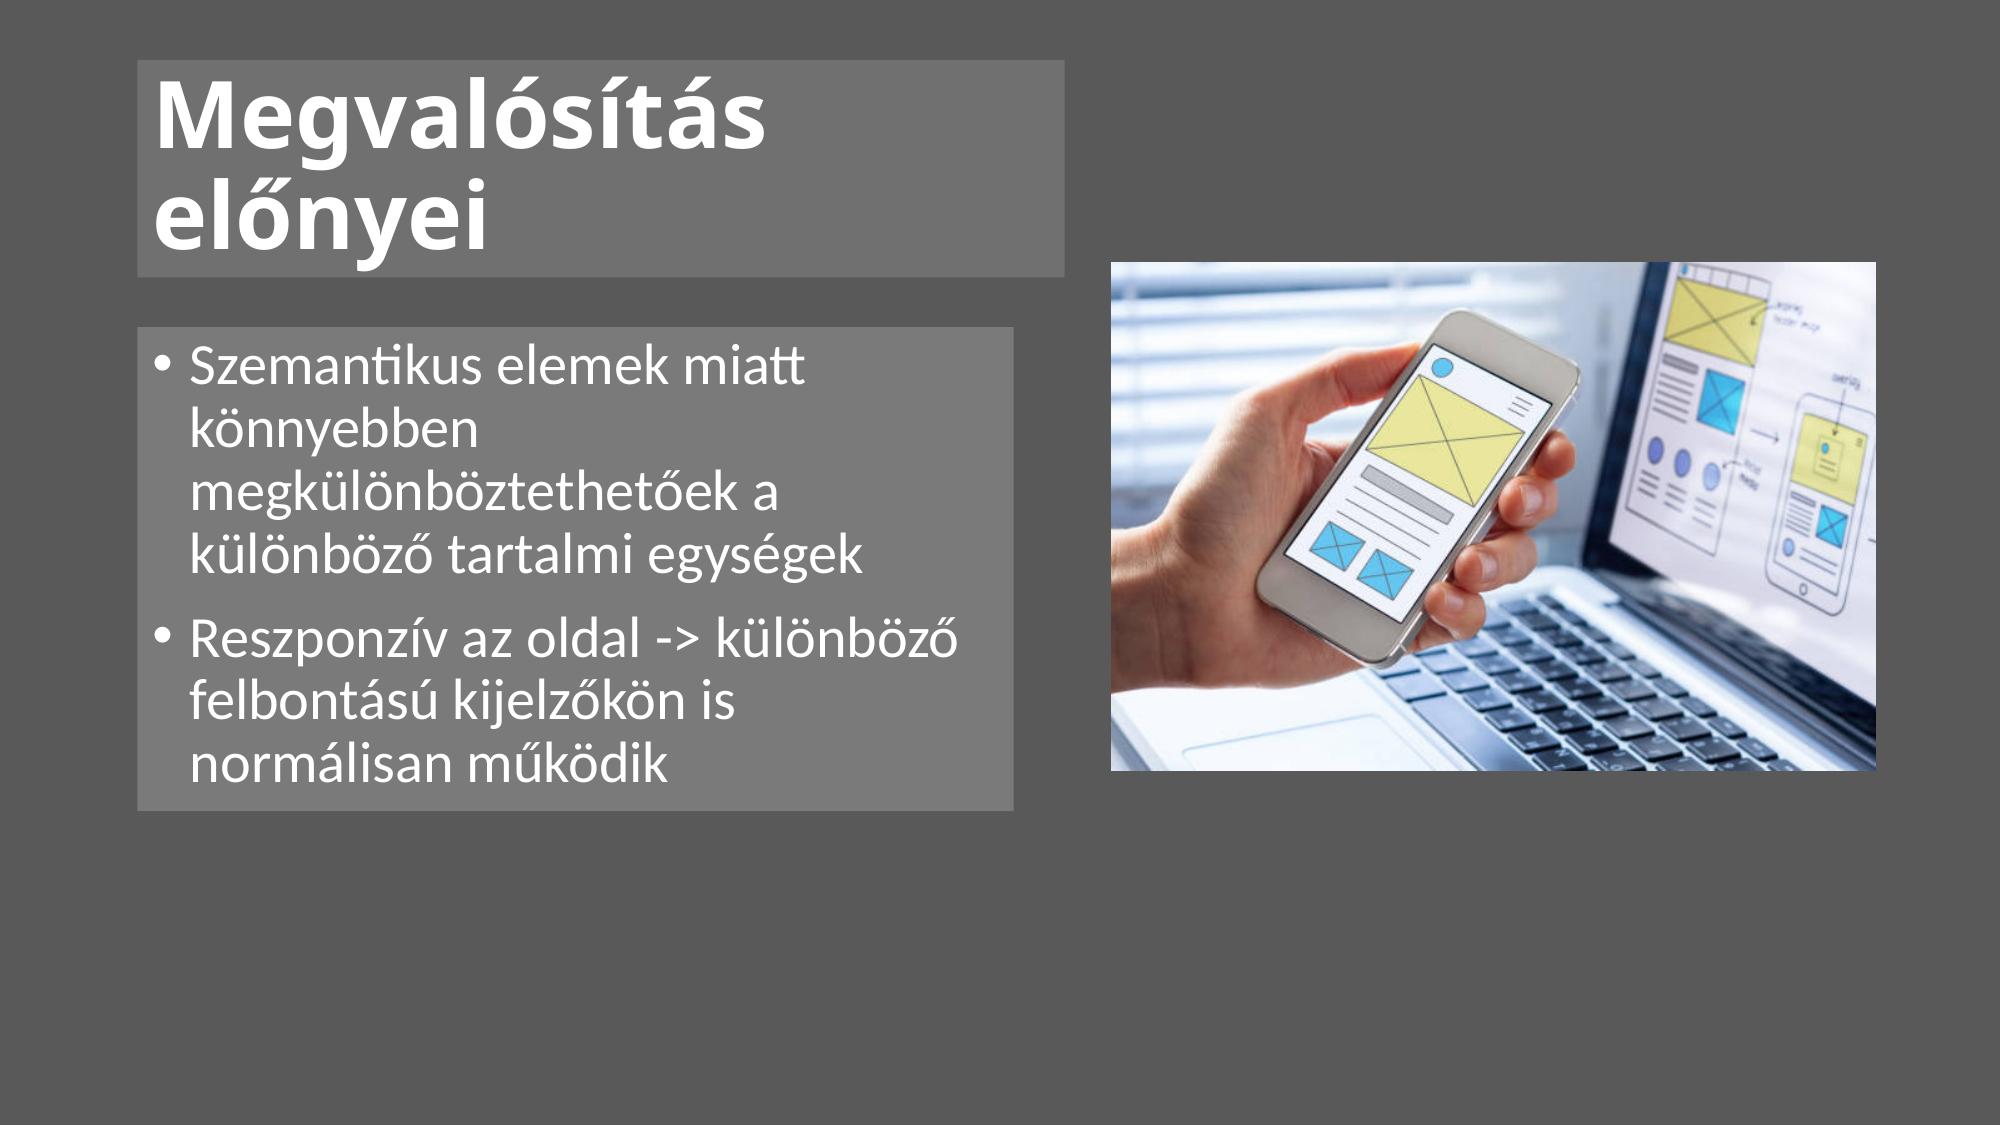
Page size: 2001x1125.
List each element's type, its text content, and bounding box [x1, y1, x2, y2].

picture [1111, 262, 1876, 771]
title Megvalósítás előnyei [137, 59, 1065, 278]
list Szemantikus elemek miatt könnyebben megkülönböztethetőek a különböző tartalmi egységek Reszponzív az oldal -> különböző felbontású kijelzőkön is normálisan működik [137, 327, 1014, 812]
